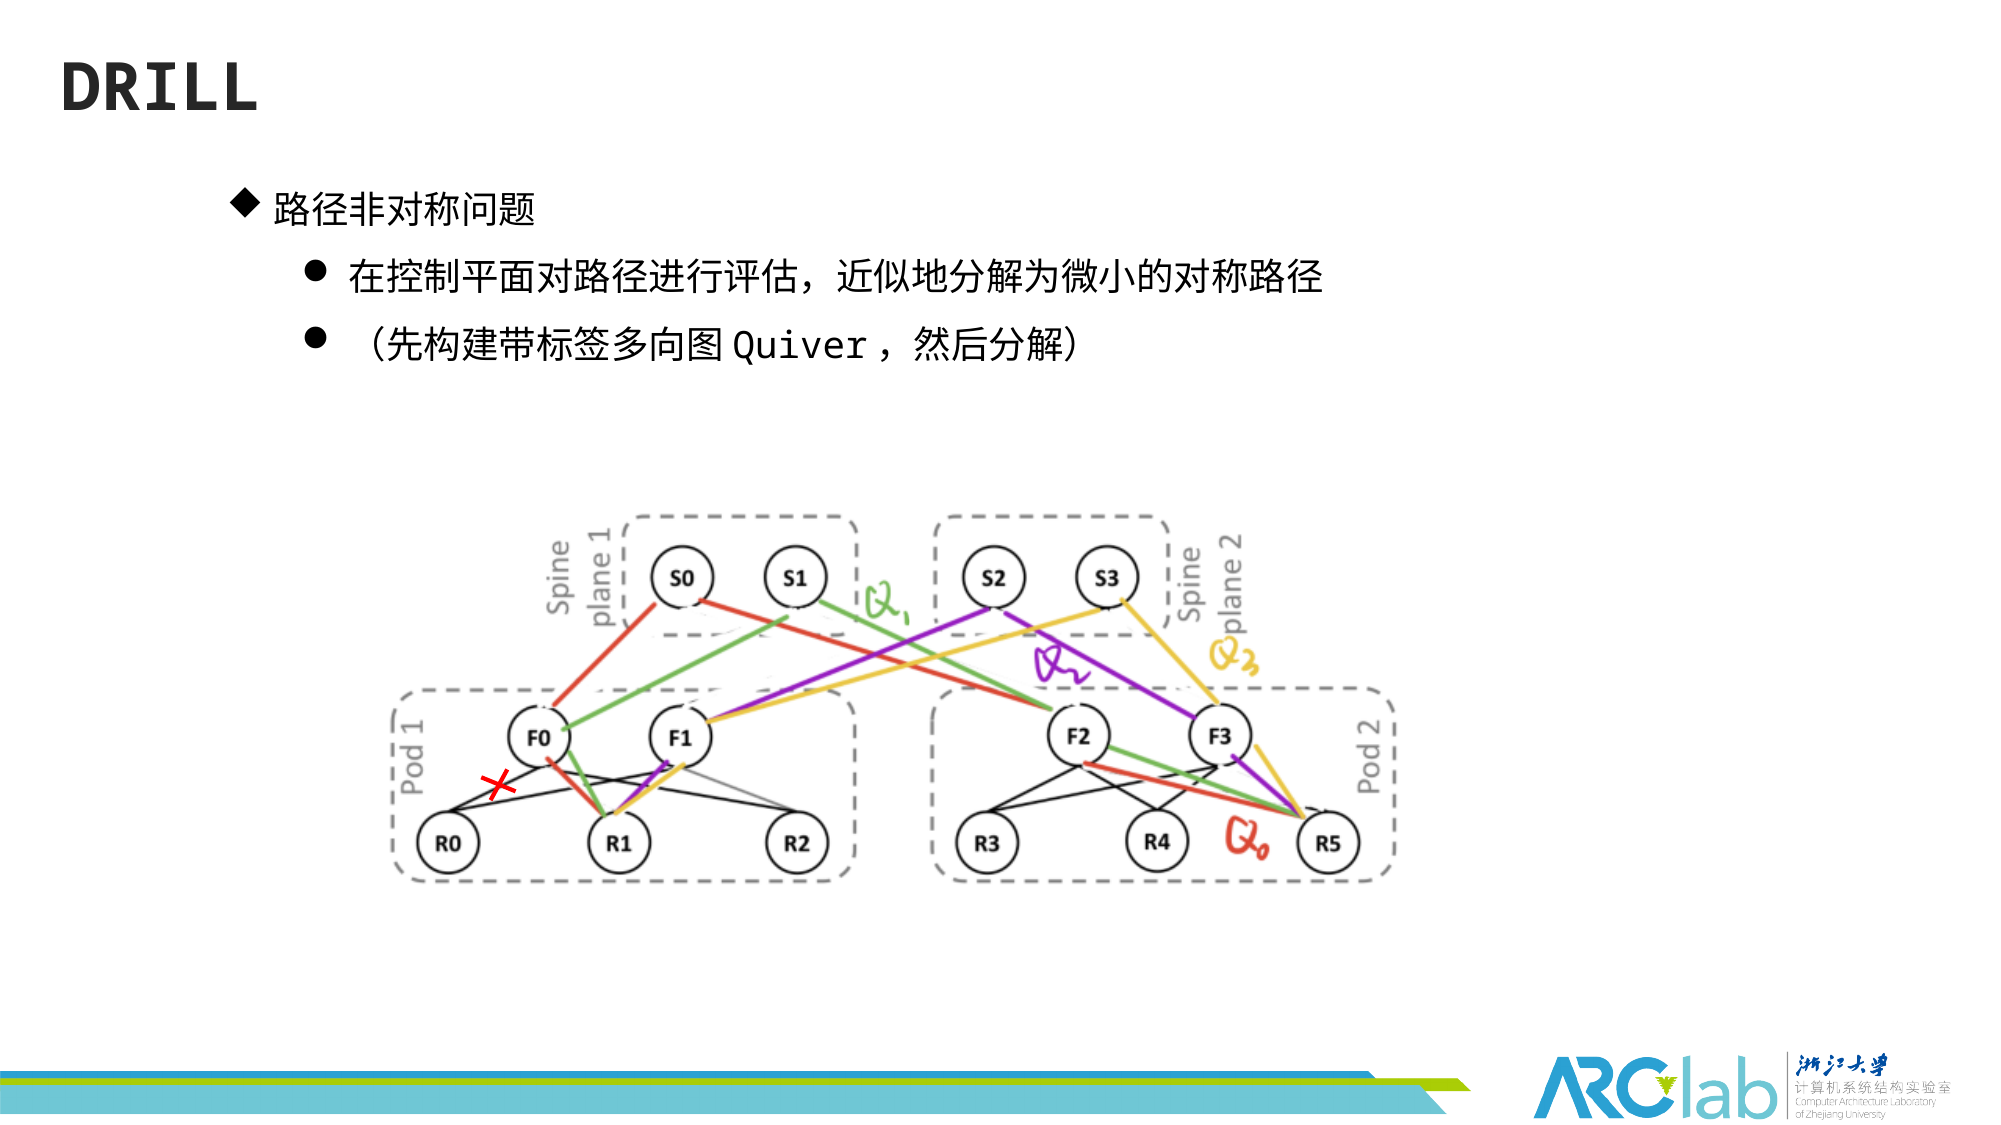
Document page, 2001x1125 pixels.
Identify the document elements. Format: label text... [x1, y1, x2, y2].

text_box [490, 769, 508, 801]
text_box DRILL [46, 36, 277, 73]
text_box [481, 777, 490, 792]
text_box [508, 777, 516, 792]
picture [0, 73, 2000, 1125]
